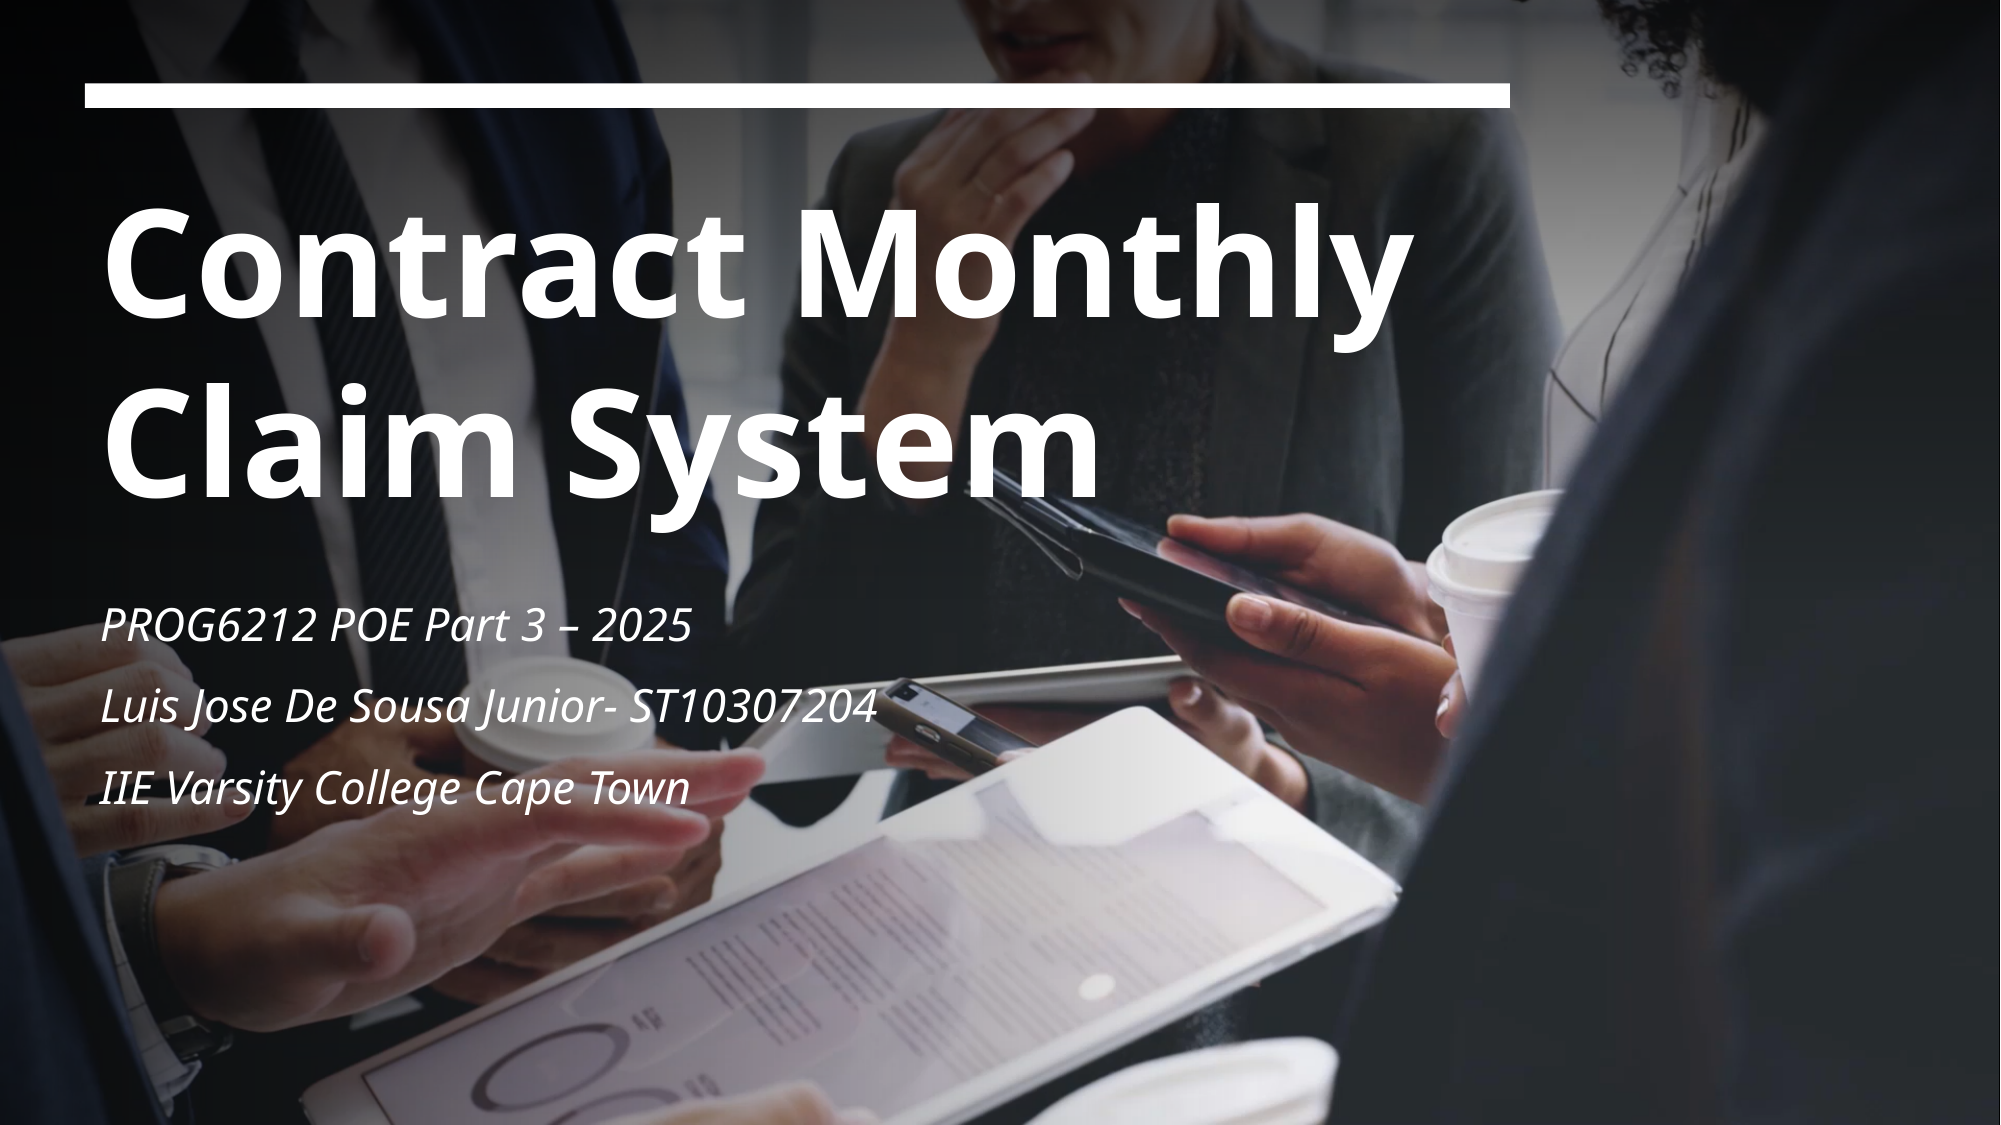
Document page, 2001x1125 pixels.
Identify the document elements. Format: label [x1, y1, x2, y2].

text_box [0, 0, 2000, 1125]
